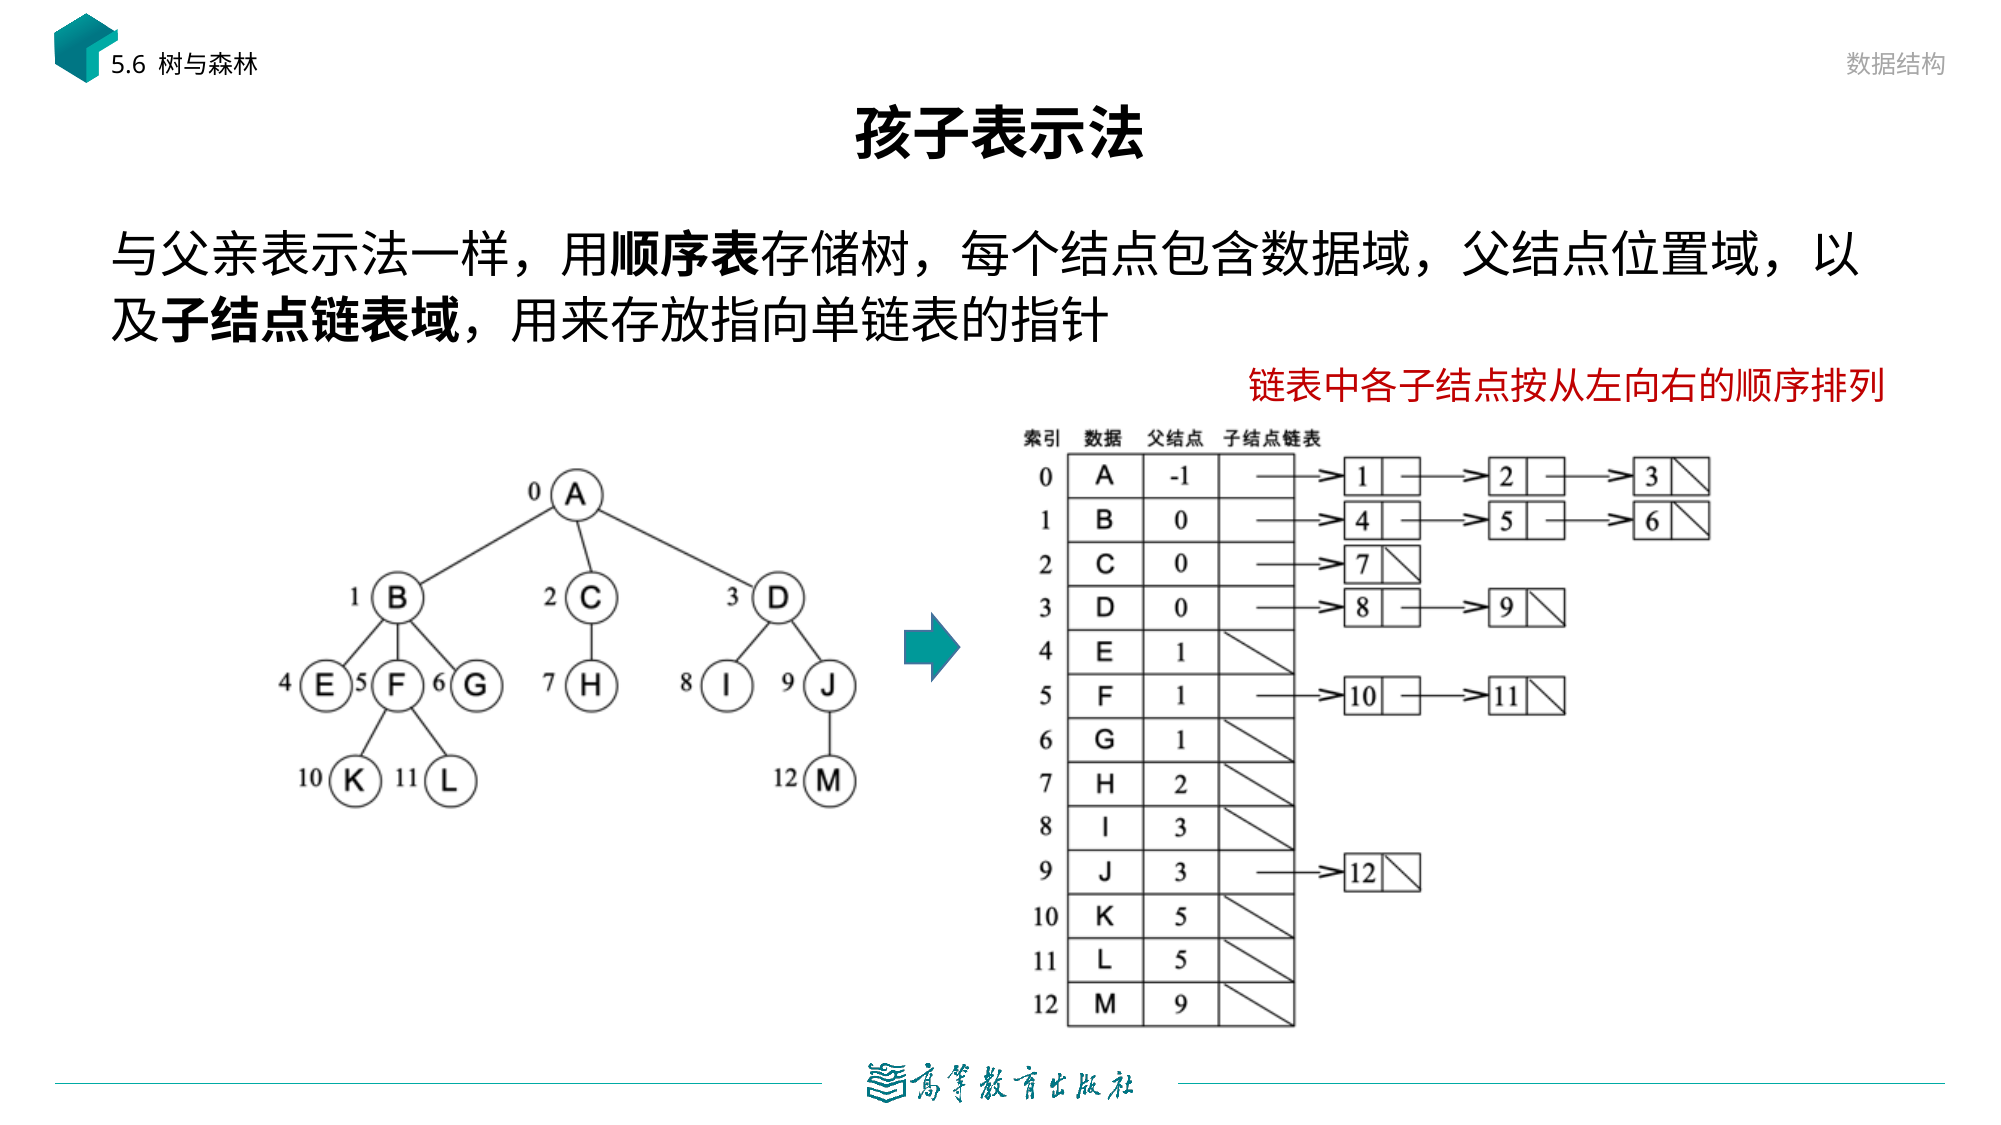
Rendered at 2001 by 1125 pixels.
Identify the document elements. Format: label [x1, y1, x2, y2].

subtitle [95, 44, 894, 99]
picture [867, 1063, 1133, 1103]
title [137, 92, 1863, 178]
text_box [904, 611, 961, 683]
list [95, 209, 1910, 1039]
list [1115, 32, 1962, 86]
text_box [1233, 354, 1901, 415]
picture [999, 414, 1738, 1043]
picture [261, 459, 894, 836]
